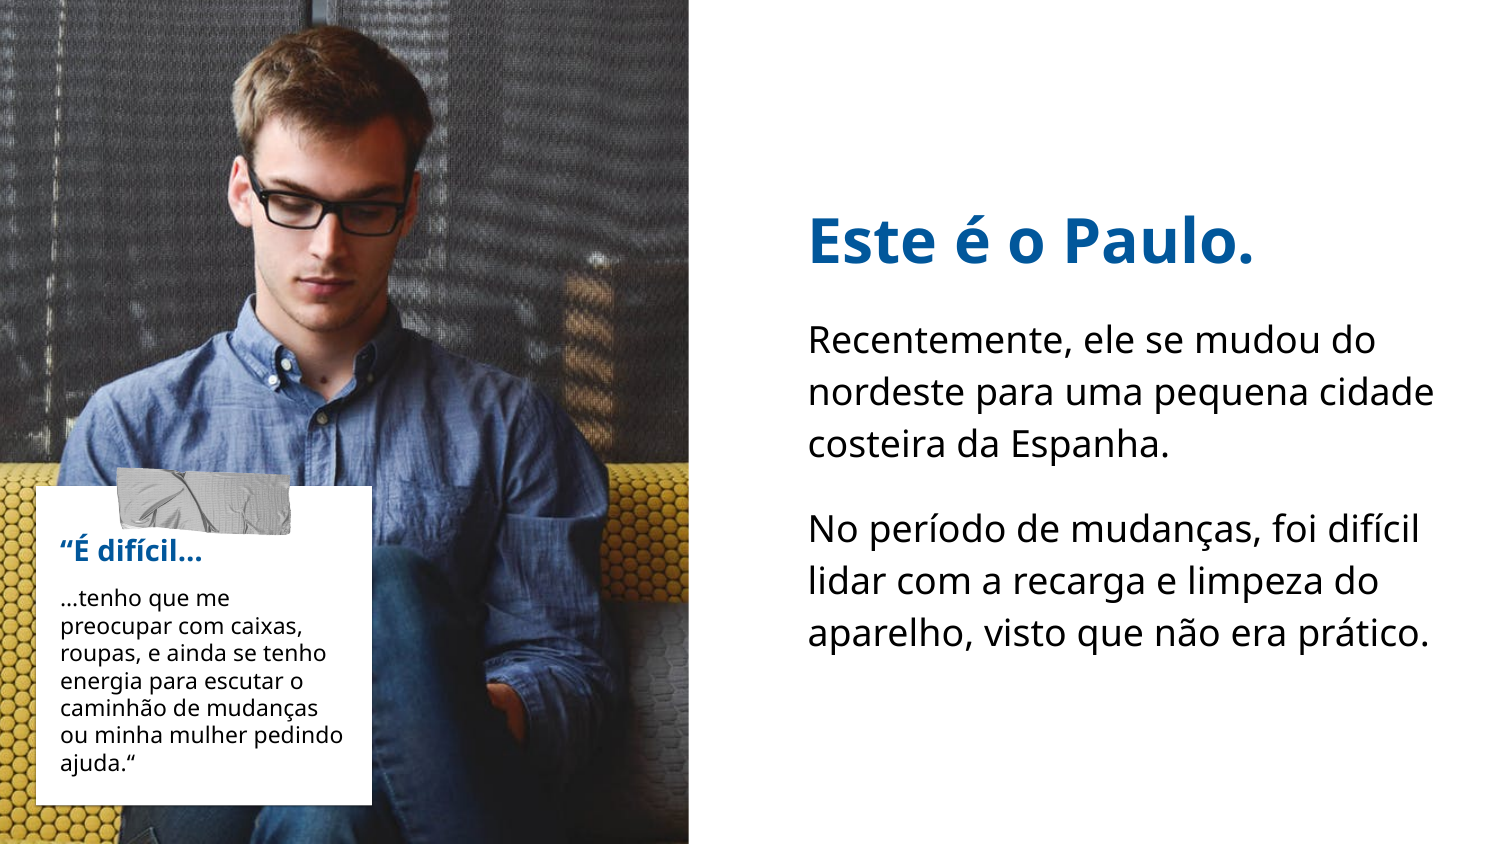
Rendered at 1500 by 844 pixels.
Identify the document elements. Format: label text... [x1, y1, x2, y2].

picture [0, 0, 689, 844]
list Este é o Paulo. Recentemente, ele se mudou do nordeste para uma pequena cidade costeira da Espanha. No período de mudanças, foi difícil lidar com a recarga e limpeza do aparelho, visto que não era prático. [792, 160, 1455, 683]
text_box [21, 466, 386, 818]
